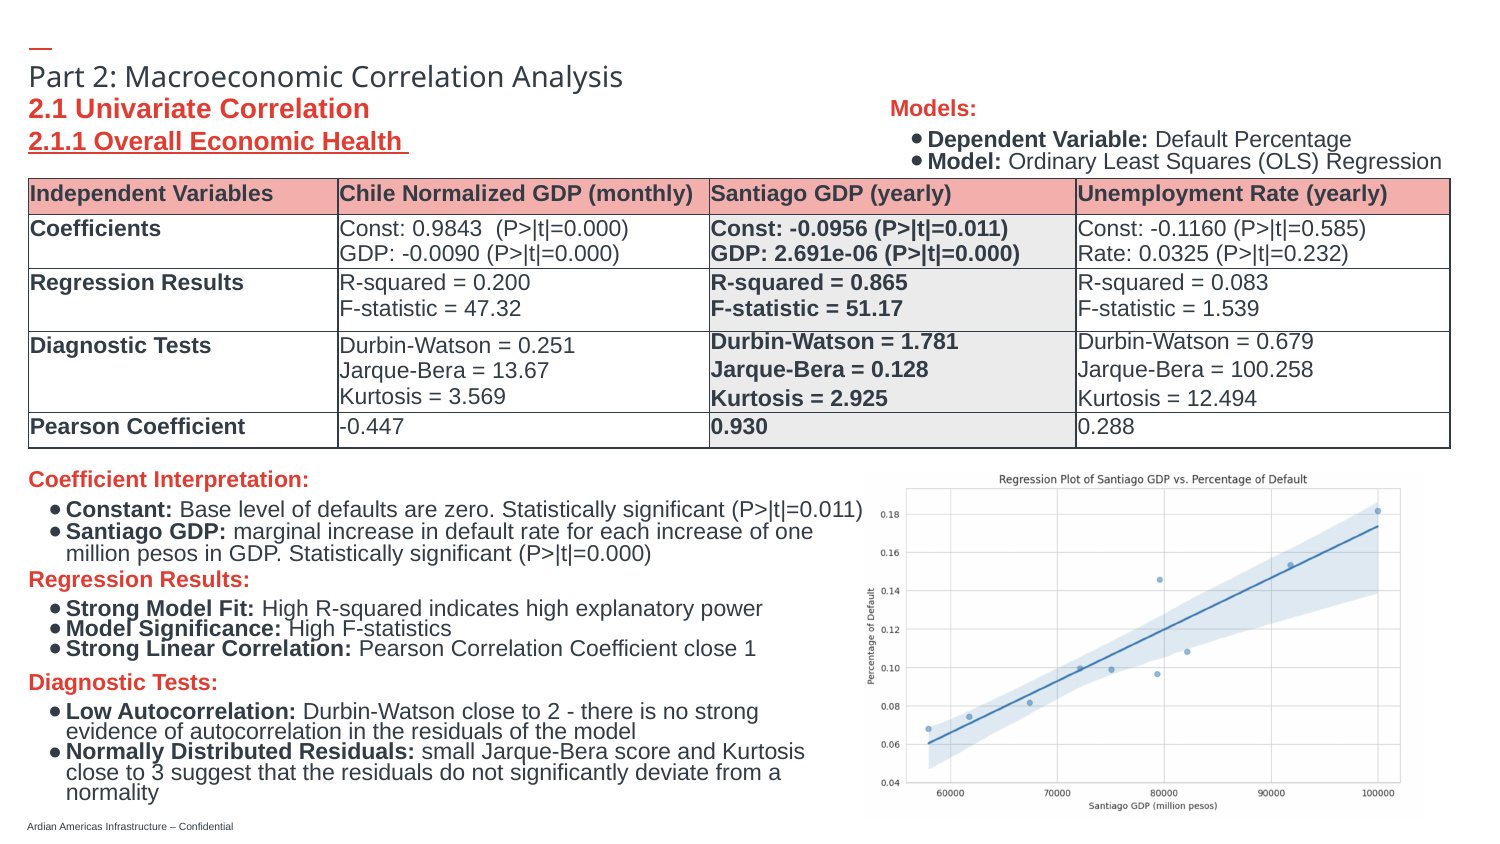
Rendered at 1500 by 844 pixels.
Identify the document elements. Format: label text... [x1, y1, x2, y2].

table_cell -0.447 [339, 413, 709, 447]
table_cell R-squared = 0.865 F-statistic = 51.17 [710, 269, 1075, 331]
list Diagnostic Tests: Low Autocorrelation: Durbin-Watson close to 2 - there is no strong evidence of autocorrelation in the residuals of the model Normally Distributed Residuals: small Jarque-Bera score and Kurtosis close to 3 suggest that the residuals do not significantly deviate from a normality [28, 674, 846, 823]
table_header Independent Variables [29, 179, 337, 214]
table_cell Diagnostic Tests [29, 332, 337, 412]
table_cell 0.288 [1077, 413, 1449, 447]
table_header Santiago GDP (yearly) [710, 179, 1075, 214]
table_header Unemployment Rate (yearly) [1077, 186, 1449, 214]
table_cell Coefficients [29, 215, 337, 268]
table_cell Durbin-Watson = 1.781 Jarque-Bera = 0.128 Kurtosis = 2.925 [710, 332, 1075, 412]
table_cell Pearson Coefficient [29, 413, 337, 447]
table_header Chile Normalized GDP (monthly) [339, 179, 709, 214]
list Regression Results: Strong Model Fit: High R-squared indicates high explanatory power Model Significance: High F-statistics Strong Linear Correlation: Pearson Correlation Coefficient close 1 [28, 573, 857, 674]
table_cell Const: -0.1160 (P>|t|=0.585) Rate: 0.0325 (P>|t|=0.232) [1077, 215, 1449, 268]
table_cell 0.930 [710, 413, 1075, 447]
table_cell Durbin-Watson = 0.679 Jarque-Bera = 100.258 Kurtosis = 12.494 [1077, 332, 1449, 412]
list 2.1 Univariate Correlation [28, 87, 733, 119]
table_cell Regression Results [29, 269, 337, 331]
table_cell Const: 0.9843 (P>|t|=0.000) GDP: -0.0090 (P>|t|=0.000) [339, 215, 709, 268]
table_cell Const: -0.0956 (P>|t|=0.011) GDP: 2.691e-06 (P>|t|=0.000) [710, 215, 1075, 268]
table_cell R-squared = 0.083 F-statistic = 1.539 [1077, 269, 1449, 331]
title Part 2: Macroeconomic Correlation Analysis [28, 55, 1400, 101]
list Coefficient Interpretation: Constant: Base level of defaults are zero. Statistically significant (P>|t|=0.011) Santiago GDP: marginal increase in default rate for each increase of one million pesos in GDP. Statistically significant (P>|t|=0.000) [28, 469, 864, 573]
list 2.1.1 Overall Economic Health [28, 119, 890, 165]
picture [863, 470, 1424, 819]
table_cell Durbin-Watson = 0.251 Jarque-Bera = 13.67 Kurtosis = 3.569 [339, 332, 709, 412]
table_cell R-squared = 0.200 F-statistic = 47.32 [339, 269, 709, 331]
list Models: Dependent Variable: Default Percentage Model: Ordinary Least Squares (OLS) Regression [890, 99, 1451, 186]
